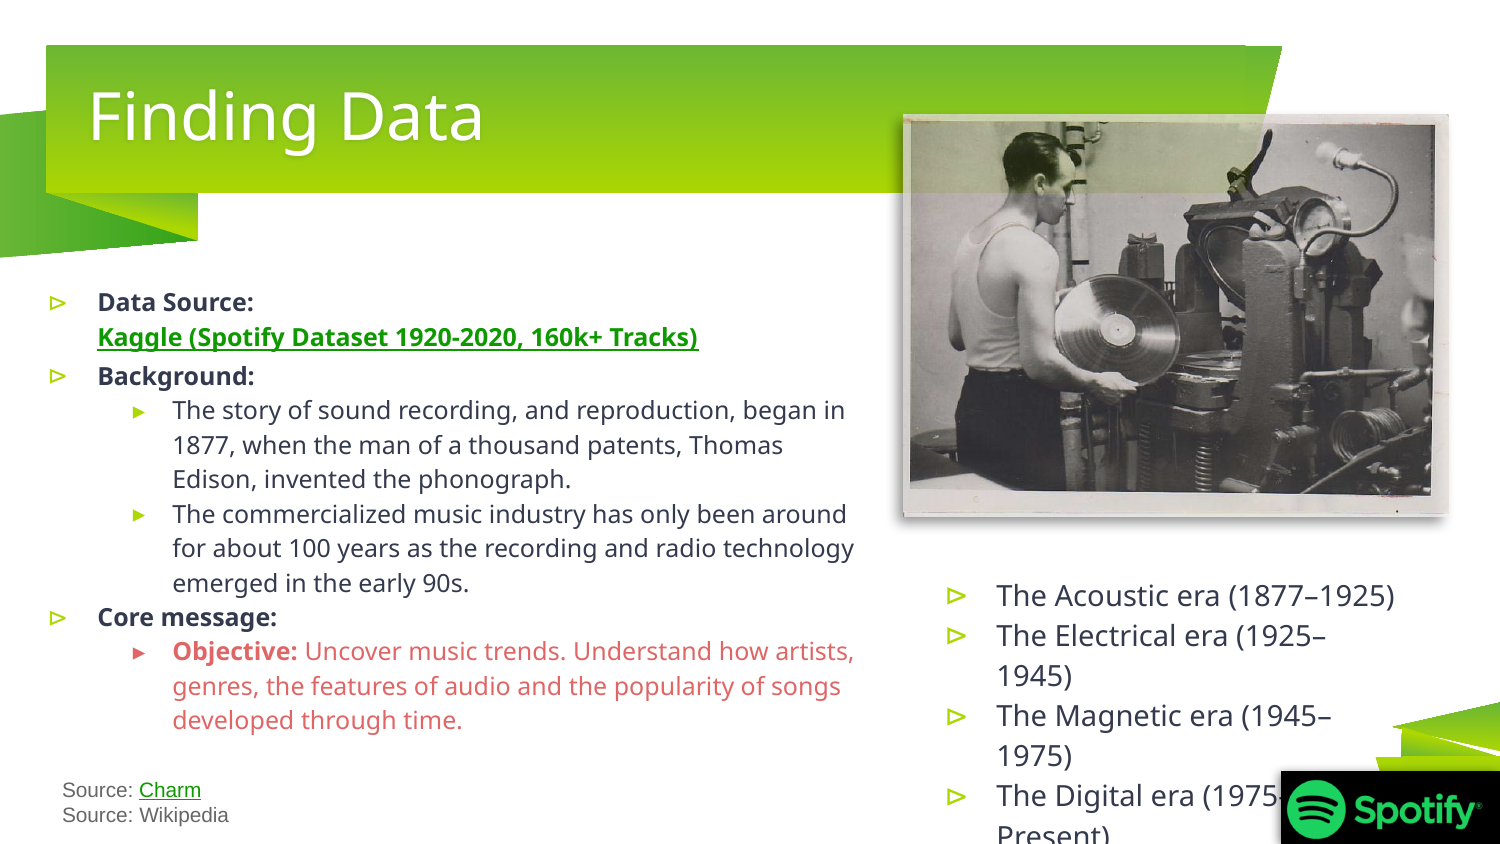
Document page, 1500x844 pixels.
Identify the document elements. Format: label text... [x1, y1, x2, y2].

text_box Source: Charm Source: Wikipedia [47, 761, 593, 842]
list The Acoustic era (1877–1925) The Electrical era (1925–1945) The Magnetic era (1945–1975) The Digital era (1975–Present) [921, 571, 1397, 764]
picture [1281, 771, 1500, 844]
title Finding Data [87, 45, 1210, 193]
picture [903, 114, 1450, 518]
list Data Source: Kaggle (Spotify Dataset 1920-2020, 160k+ Tracks) Background: The story of sound recording, and reproduction, began in 1877, when the man of a thousand patents, Thomas Edison, invented the phonograph. The commercialized music industry has only been around for about 100 years as the recording and radio technology emerged in the early 90s. Core message: Objective: Uncover music trends. Understand how artists, genres, the features of audio and the popularity of songs developed through time. [22, 282, 860, 774]
